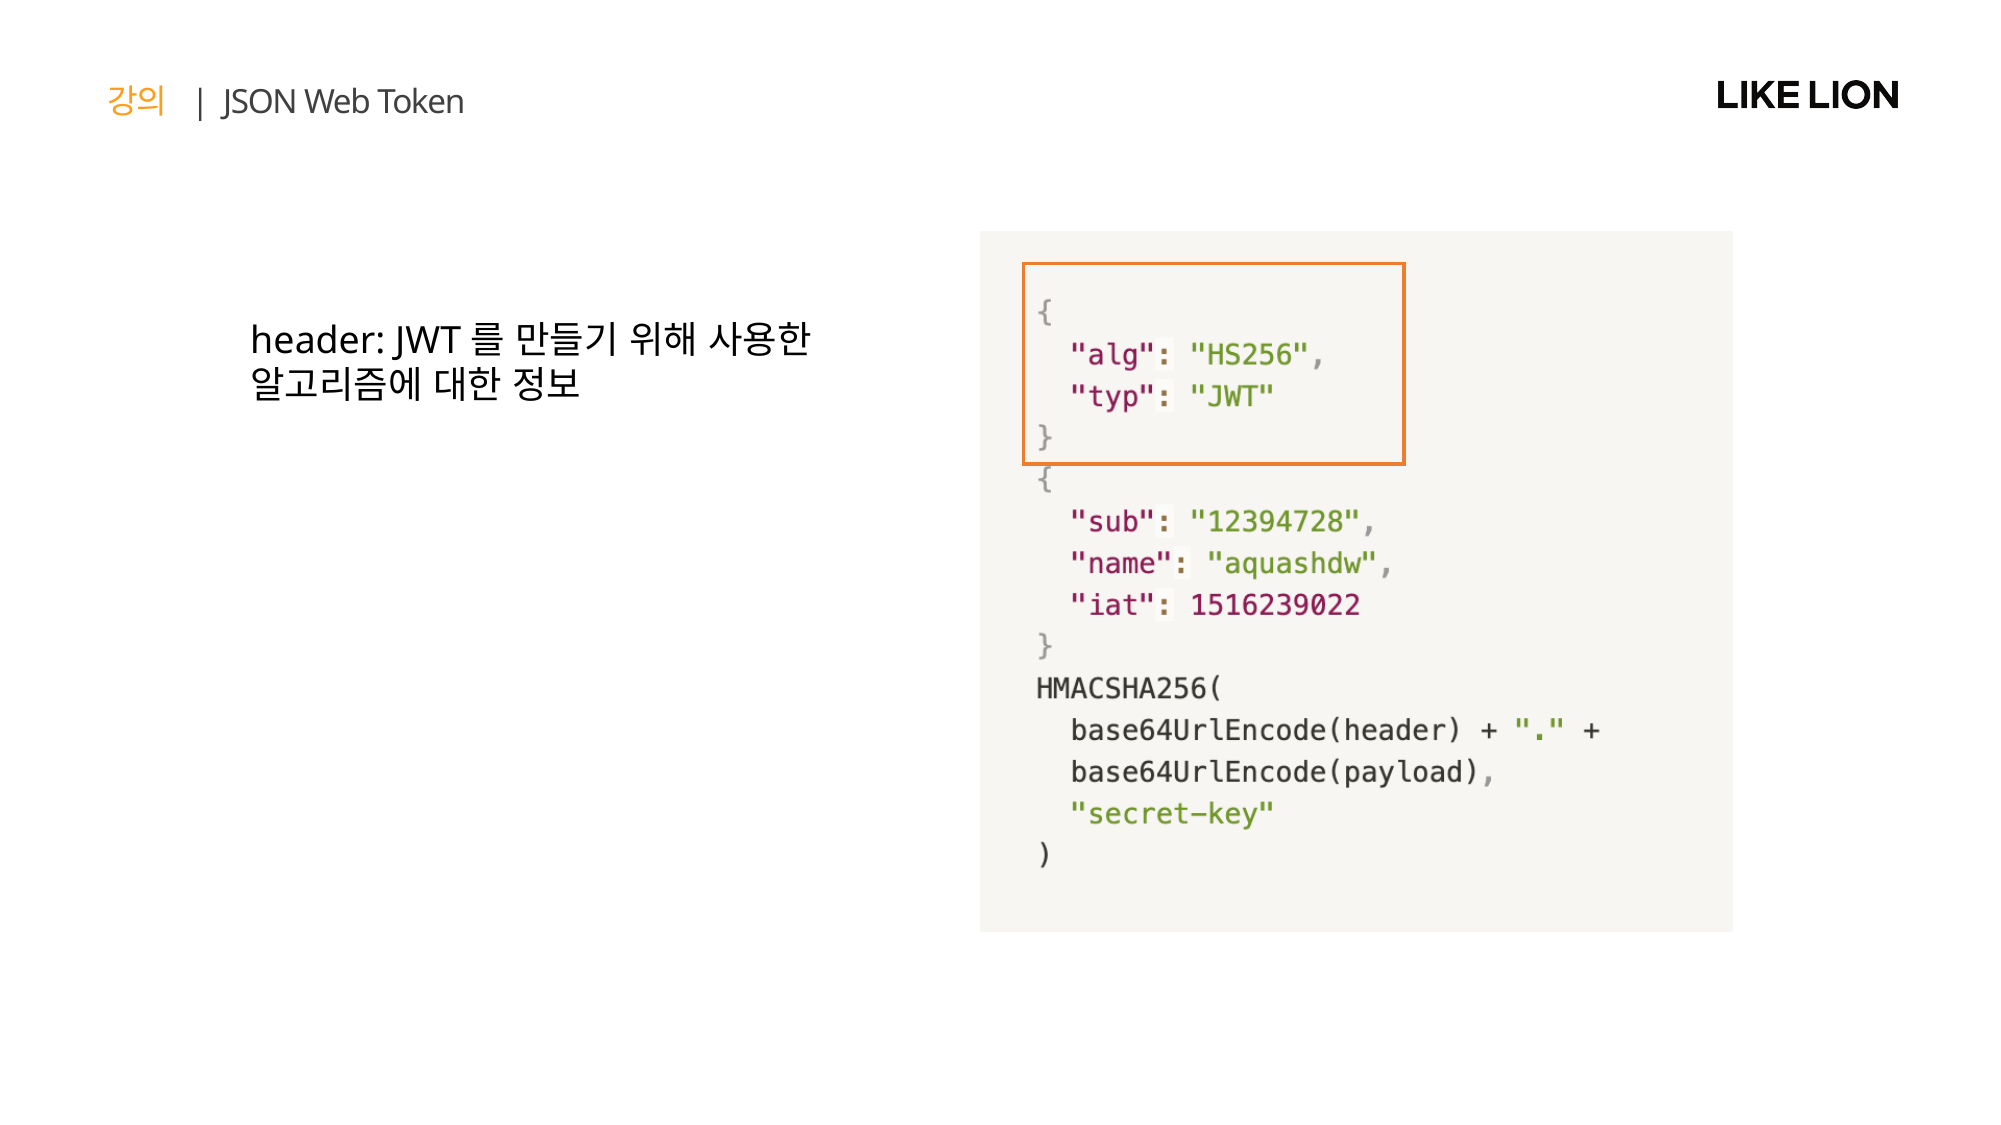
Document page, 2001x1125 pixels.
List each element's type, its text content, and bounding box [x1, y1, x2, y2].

picture [980, 231, 1733, 932]
text_box header: JWT를 만들기 위해 사용한 알고리즘에 대한 정보 [235, 308, 893, 414]
picture [1718, 80, 1898, 109]
text_box 강의 | JSON Web Token [92, 72, 866, 128]
